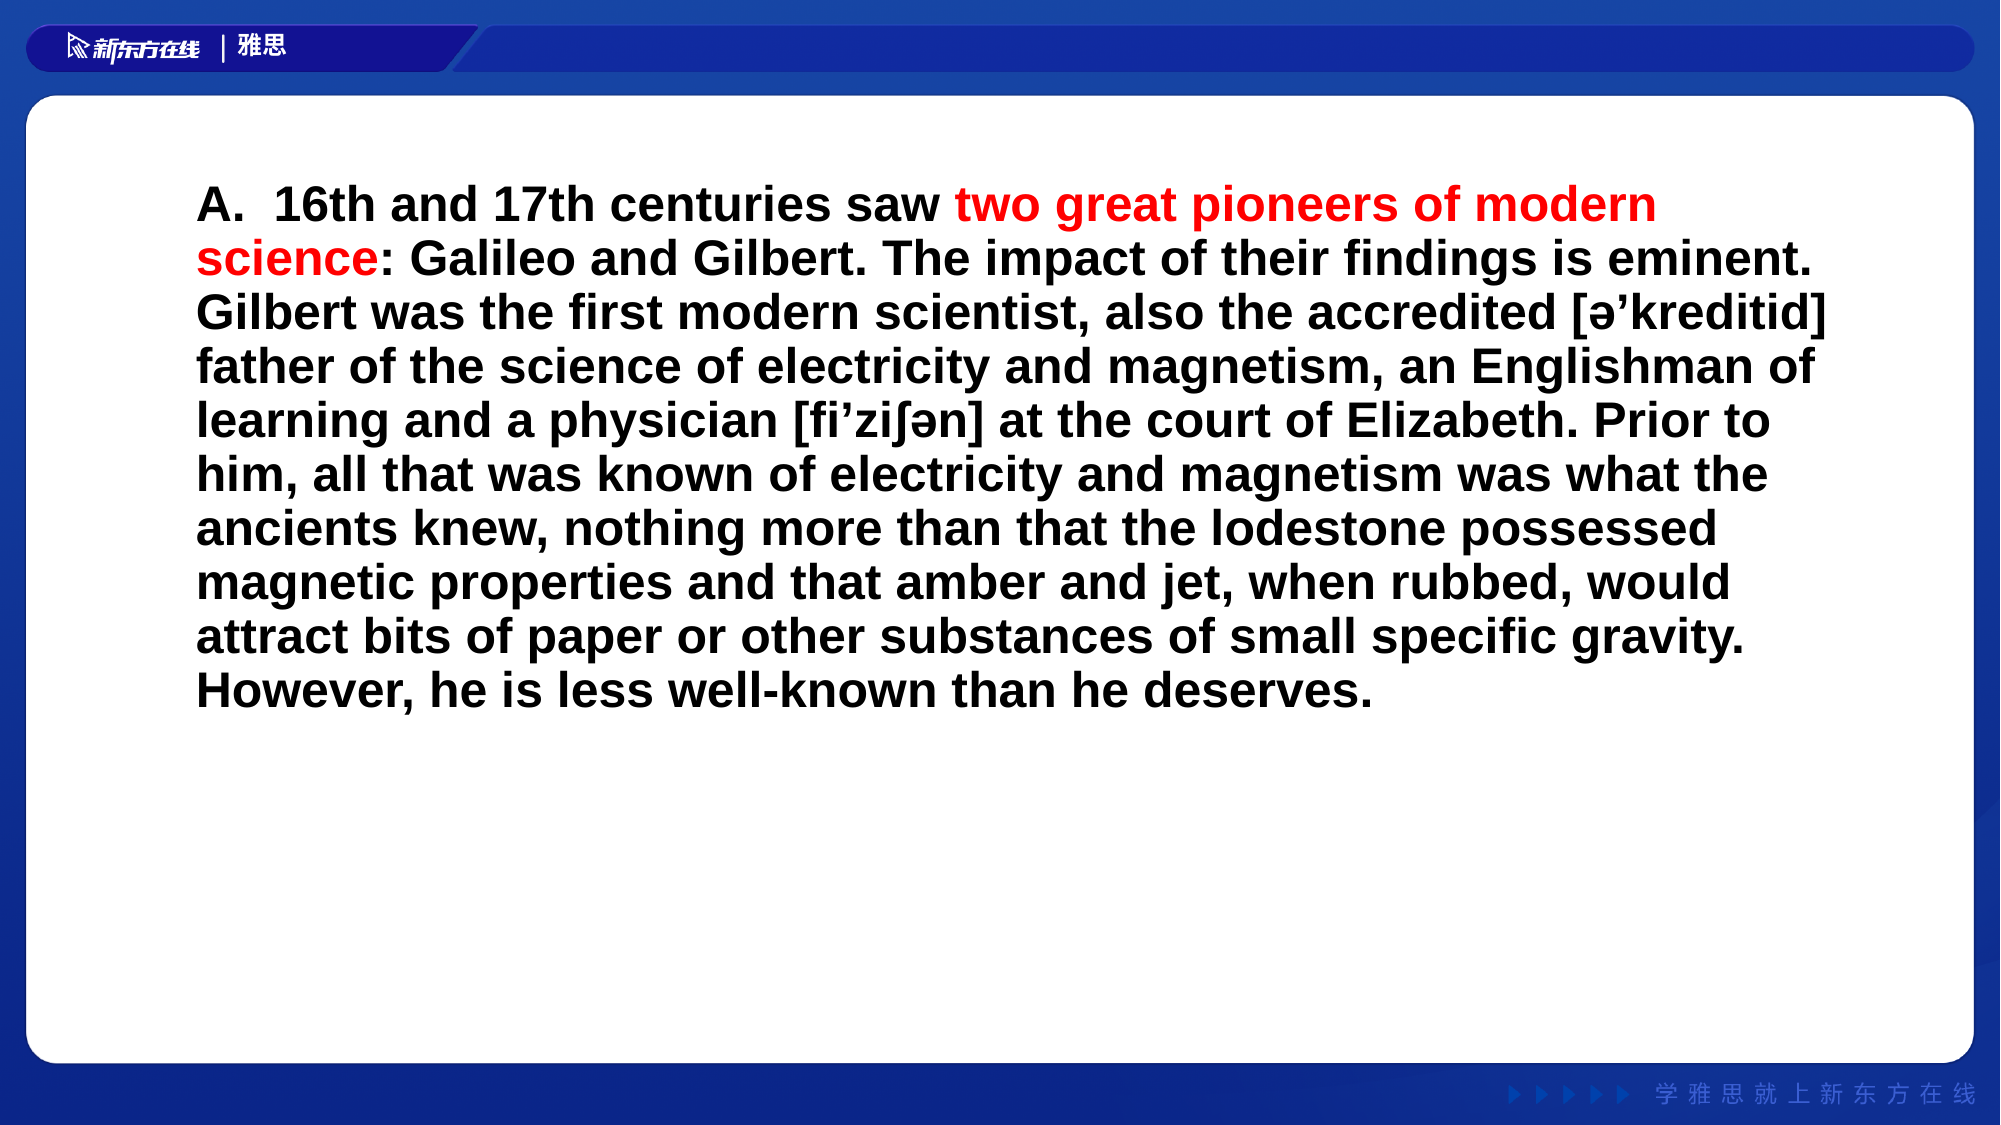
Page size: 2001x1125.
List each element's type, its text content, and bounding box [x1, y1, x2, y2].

list A. 16th and 17th centuries saw two great pioneers of modern science: Galileo and Gilbert. The impact of their findings is eminent. Gilbert was the first modern scientist, also the accredited [ə’kreditid] father of the science of electricity and magnetism, an Englishman of learning and a physician [fi’ziʃən] at the court of Elizabeth. Prior to him, all that was known of electricity and magnetism was what the ancients knew, nothing more than that the lodestone possessed magnetic properties and that amber and jet, when rubbed, would attract bits of paper or other substances of small specific gravity. However, he is less well-known than he deserves. [181, 170, 1861, 961]
picture [0, 0, 2000, 1125]
